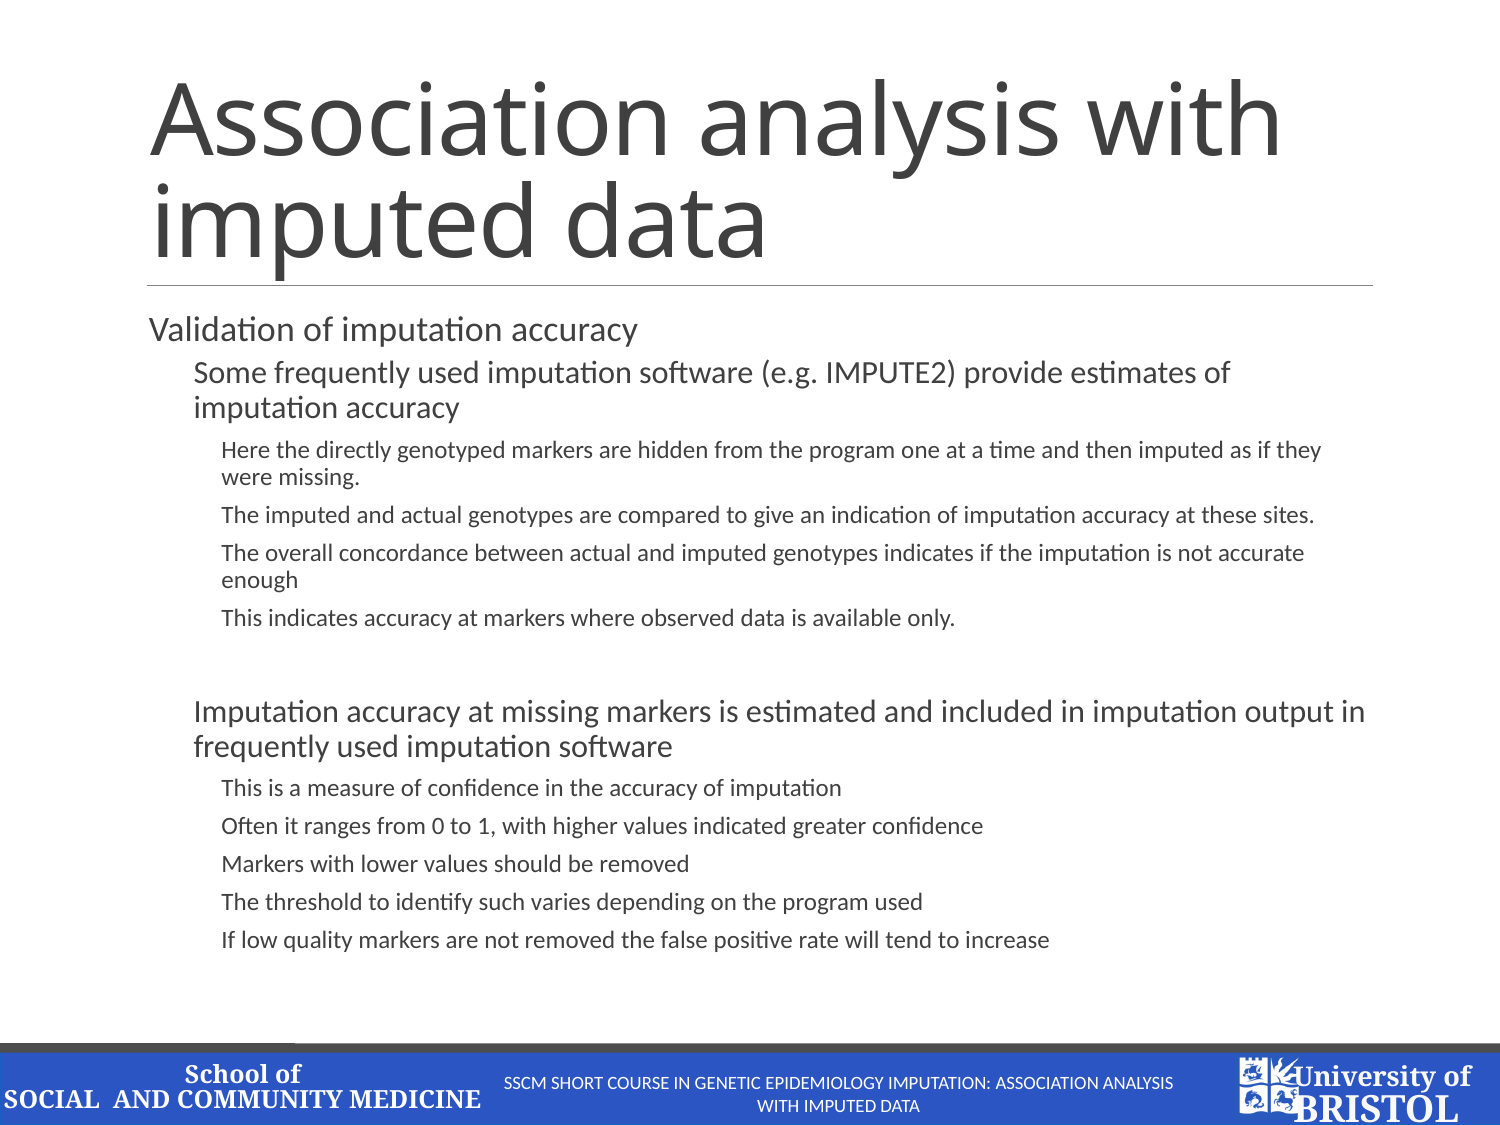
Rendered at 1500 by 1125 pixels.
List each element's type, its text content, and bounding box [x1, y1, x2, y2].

picture [1234, 1053, 1301, 1120]
list Validation of imputation accuracy Some frequently used imputation software (e.g. IMPUTE2) provide estimates of imputation accuracy Here the directly genotyped markers are hidden from the program one at a time and then imputed as if they were missing. The imputed and actual genotypes are compared to give an indication of imputation accuracy at these sites. The overall concordance between actual and imputed genotypes indicates if the imputation is not accurate enough This indicates accuracy at markers where observed data is available only. Imputation accuracy at missing markers is estimated and included in imputation output in frequently used imputation software This is a measure of confidence in the accuracy of imputation Often it ranges from 0 to 1, with higher values indicated greater confidence Markers with lower values should be removed The threshold to identify such varies depending on the program used If low quality markers are not removed the false positive rate will tend to increase [135, 302, 1373, 963]
title Association analysis with imputed data [135, 47, 1373, 285]
footer SSCM Short Course in Genetic Epidemiology Imputation: Association analysis with imputed data [466, 1063, 1211, 1124]
